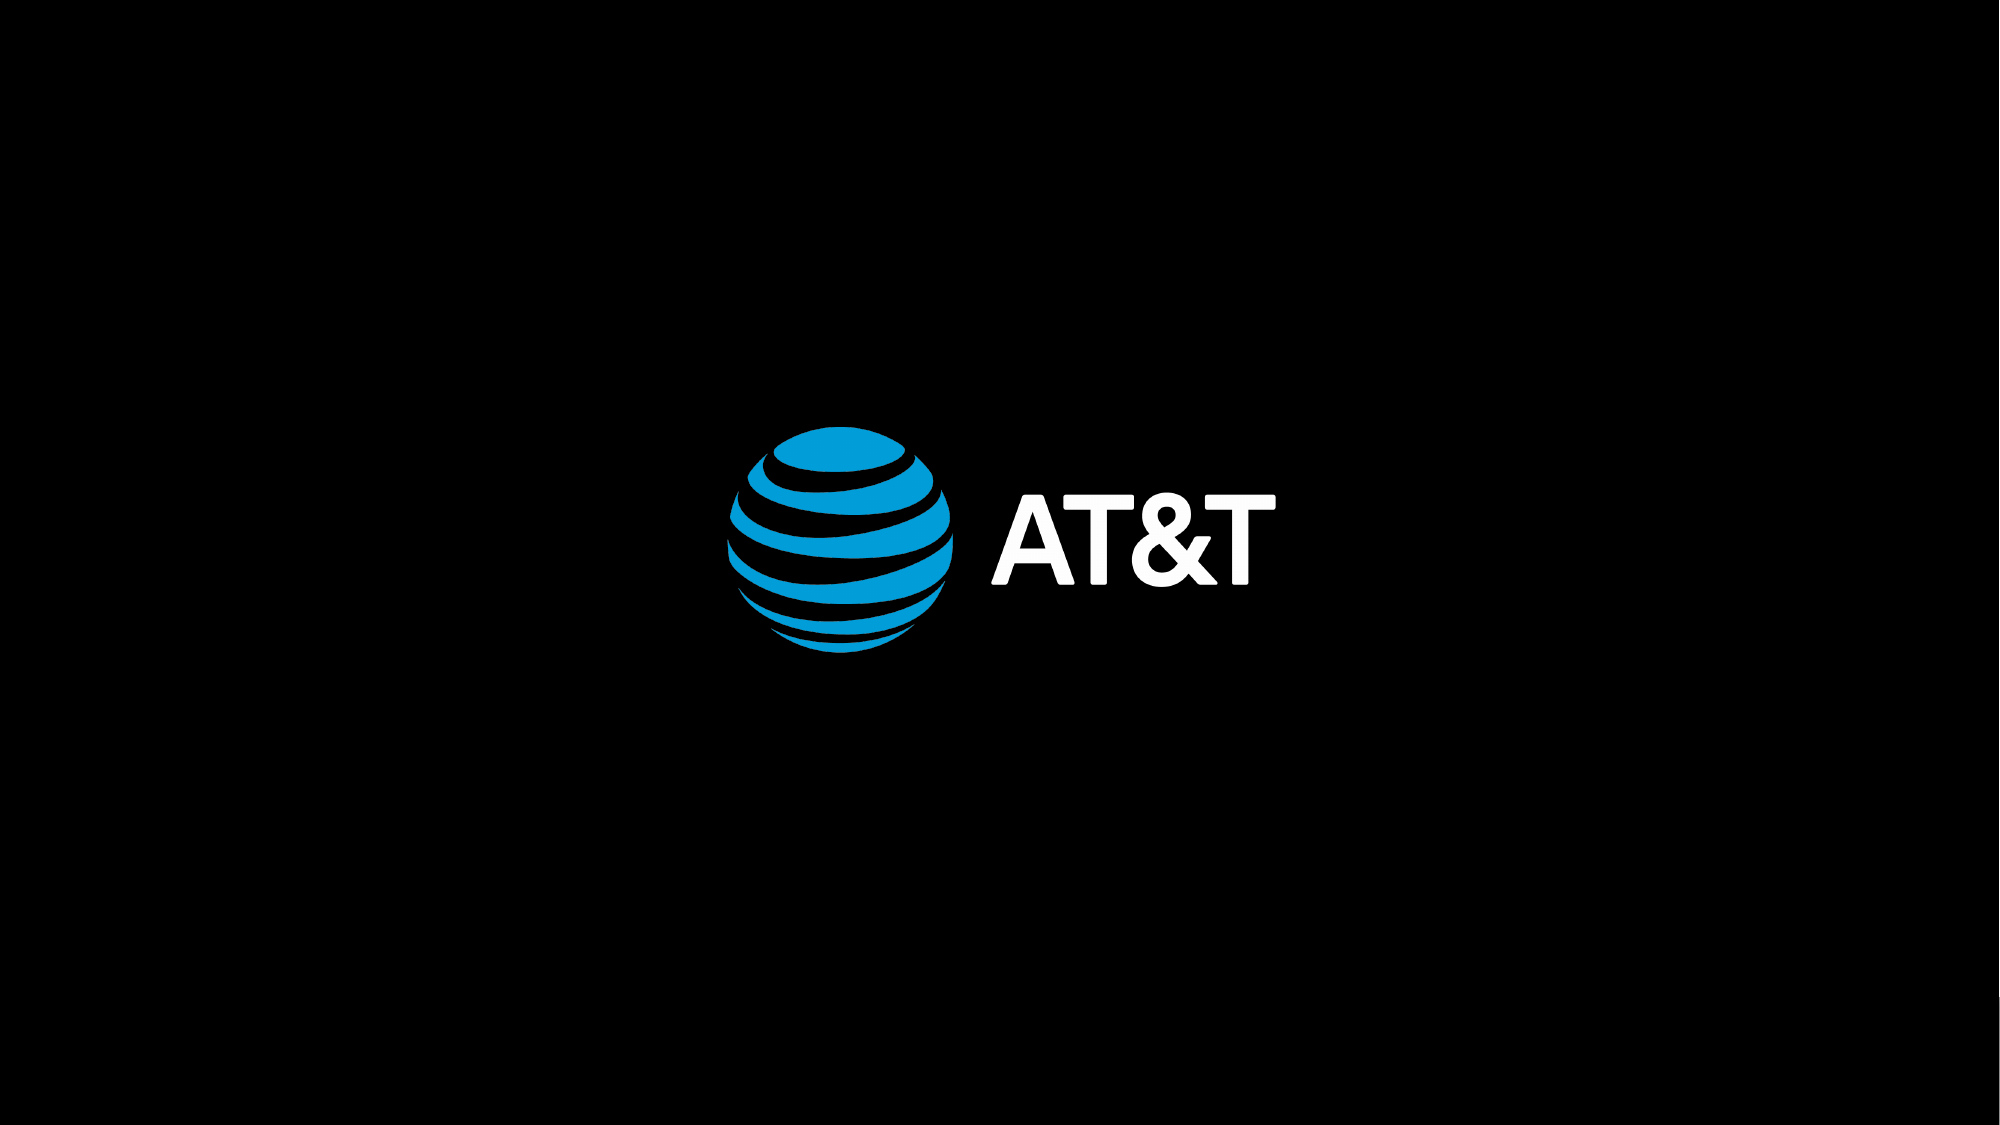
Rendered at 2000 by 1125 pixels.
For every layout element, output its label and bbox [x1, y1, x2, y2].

picture [612, 314, 1388, 765]
